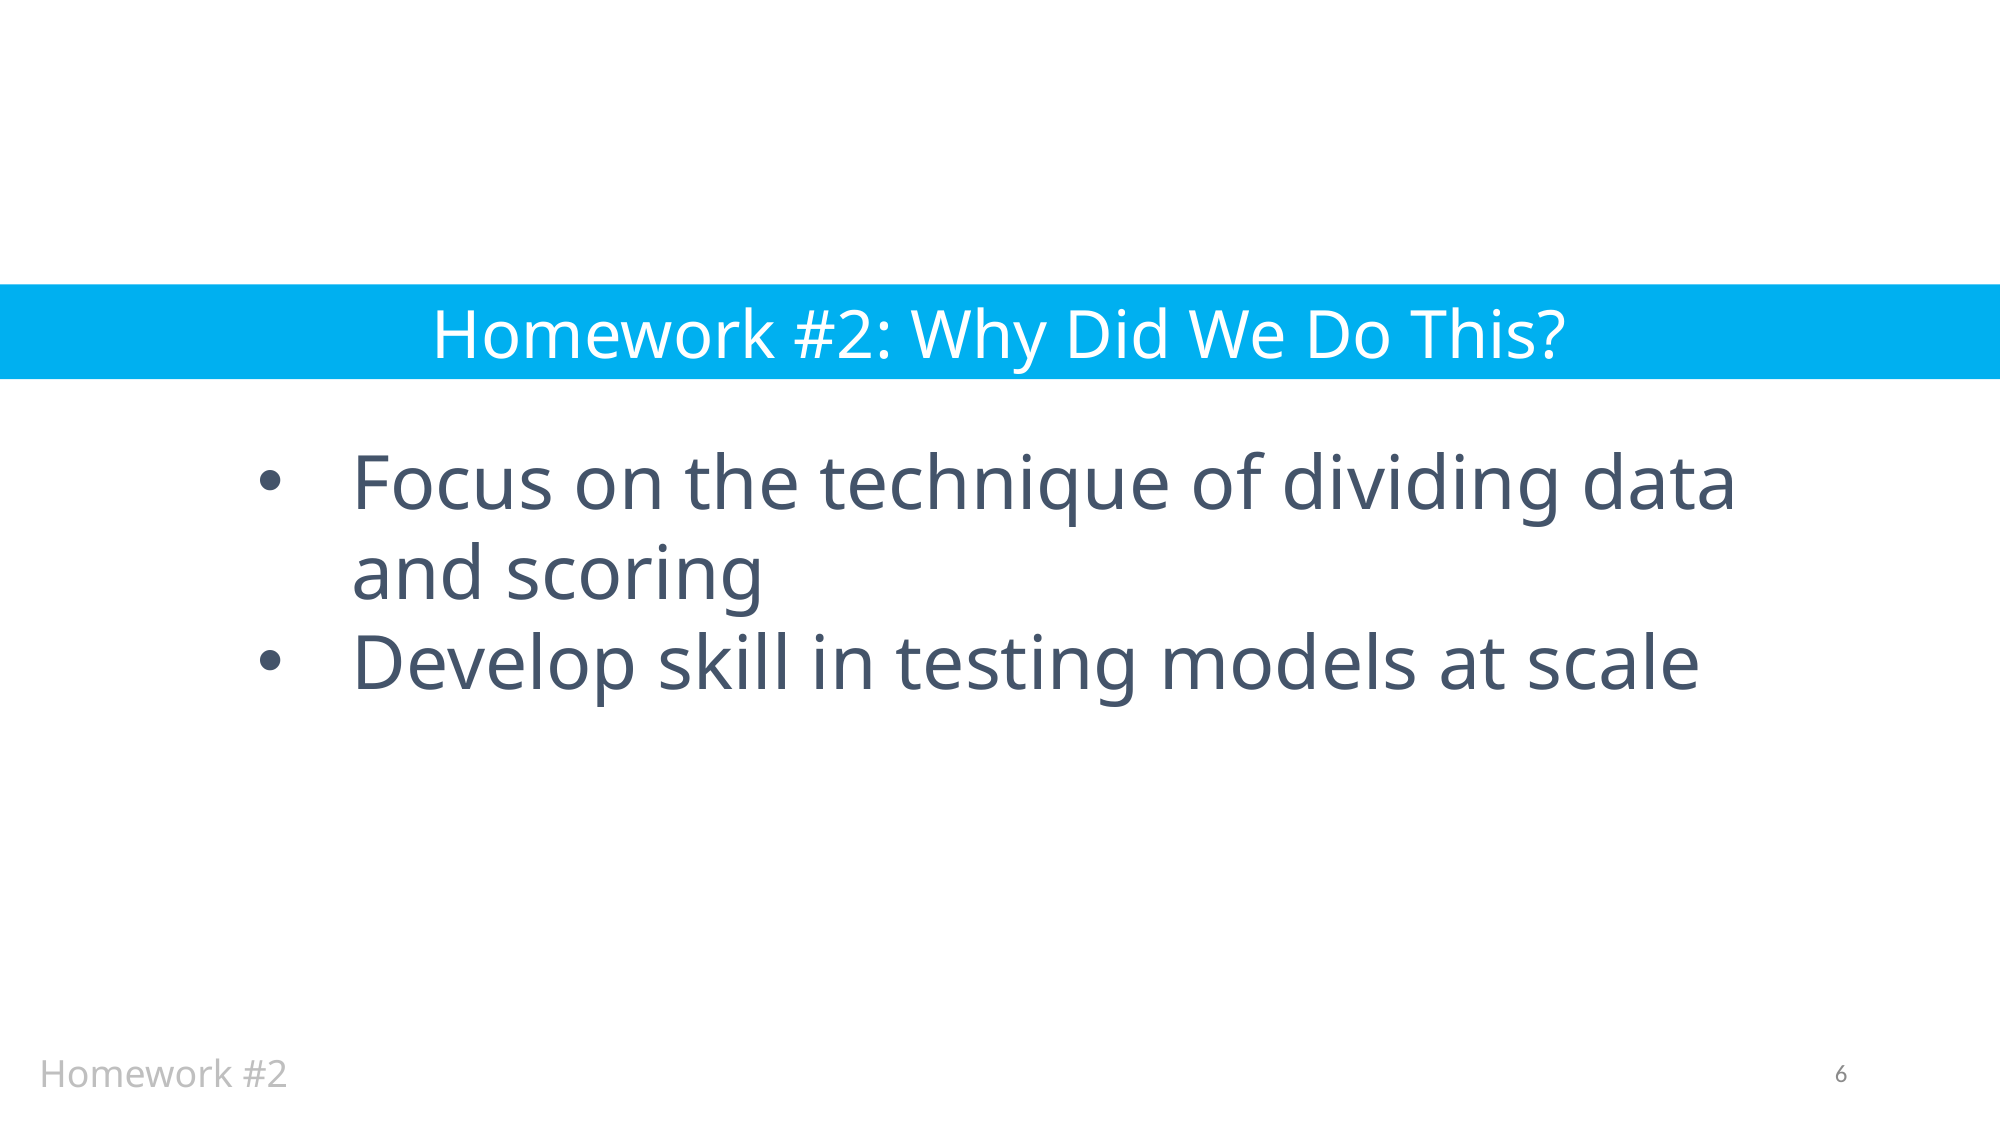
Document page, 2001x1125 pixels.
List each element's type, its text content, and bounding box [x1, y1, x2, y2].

slide_number 6 [1412, 1042, 1863, 1103]
text_box Homework #2: Why Did We Do This? [0, 284, 2000, 380]
text_box Focus on the technique of dividing data and scoring Develop skill in testing models at scale [243, 426, 1757, 712]
text_box Homework #2 [24, 1042, 304, 1103]
